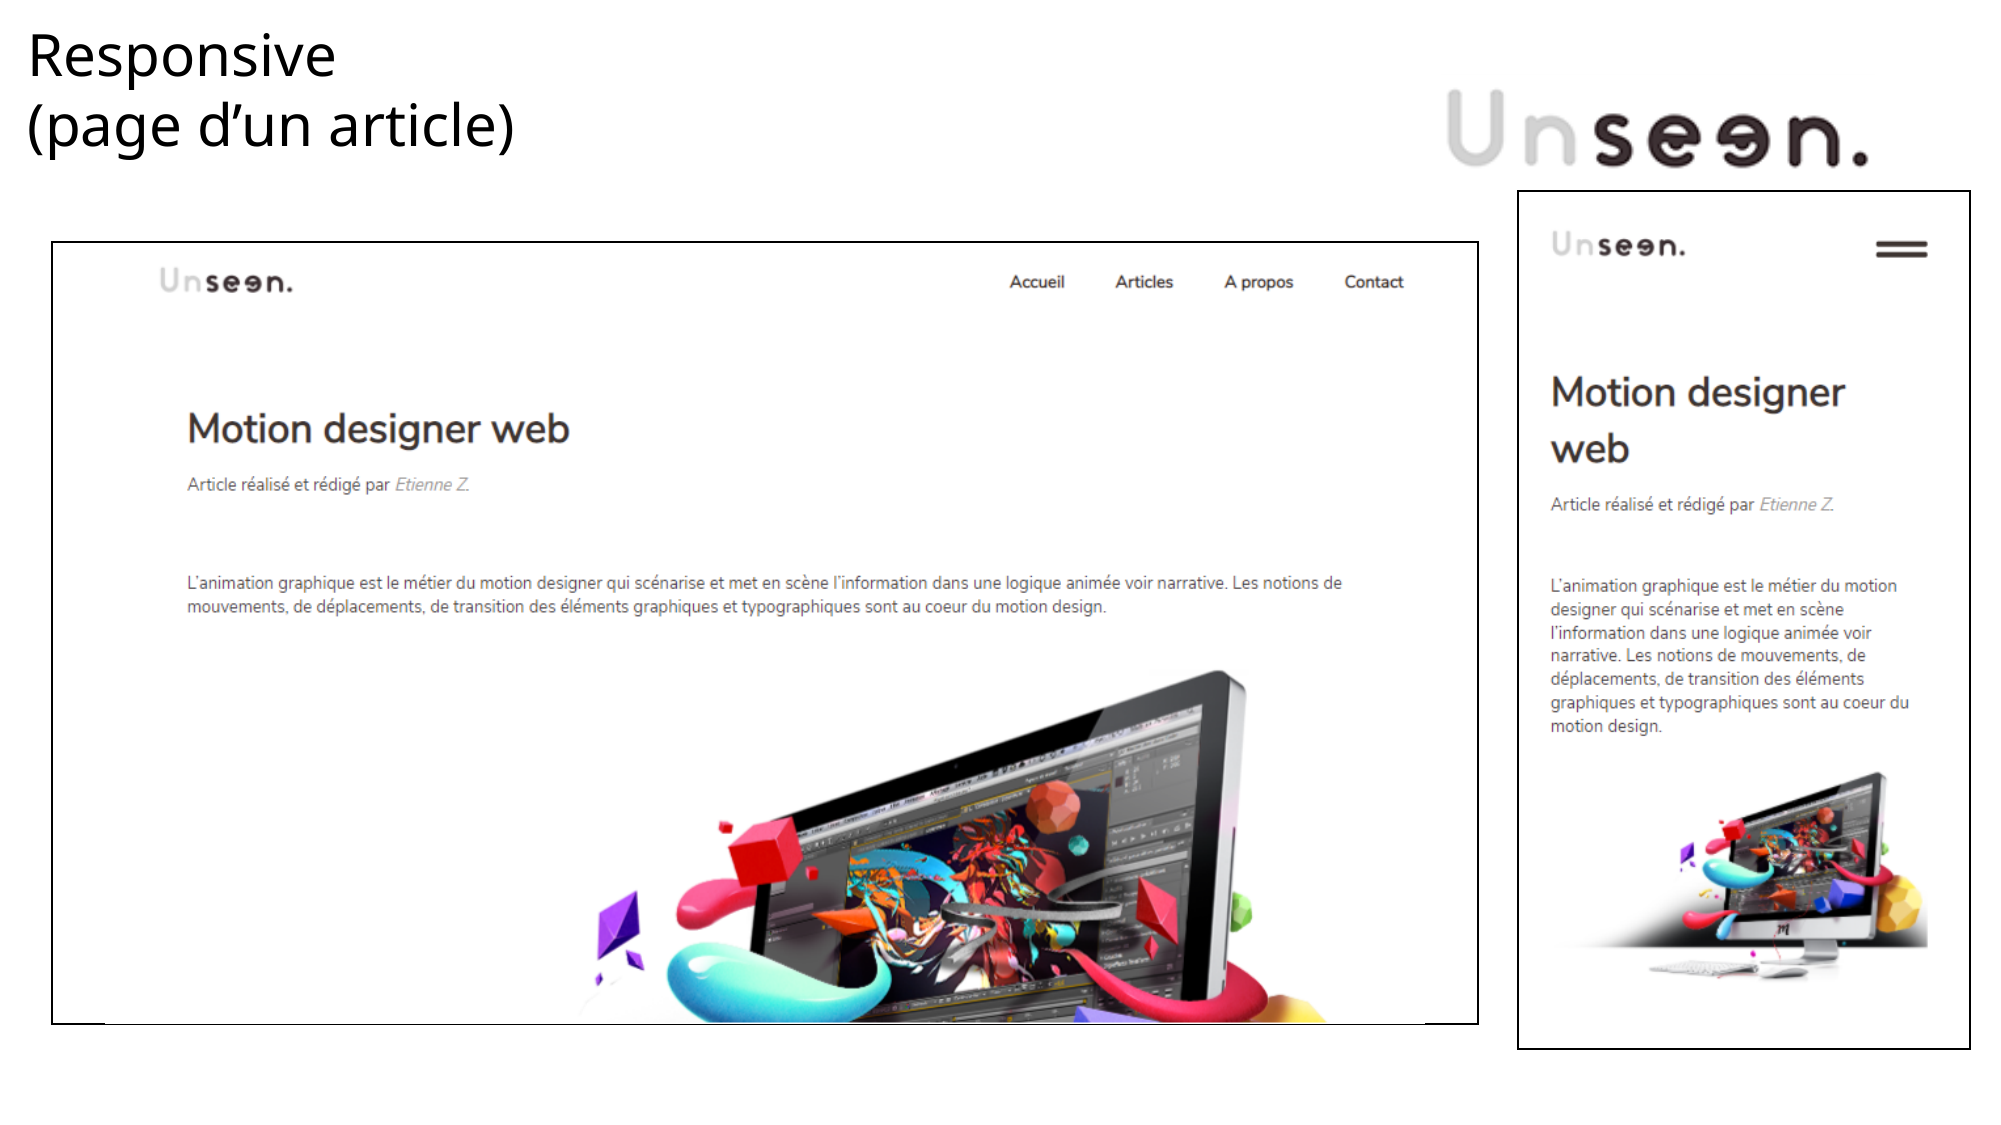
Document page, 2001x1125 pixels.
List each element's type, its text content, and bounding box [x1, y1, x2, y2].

picture [1441, 73, 1875, 186]
picture [1531, 204, 1949, 1028]
text_box Responsive (page d’un article) [12, 11, 671, 166]
picture [105, 251, 1425, 1024]
text_box [51, 241, 1479, 1025]
text_box [1517, 190, 1971, 1050]
